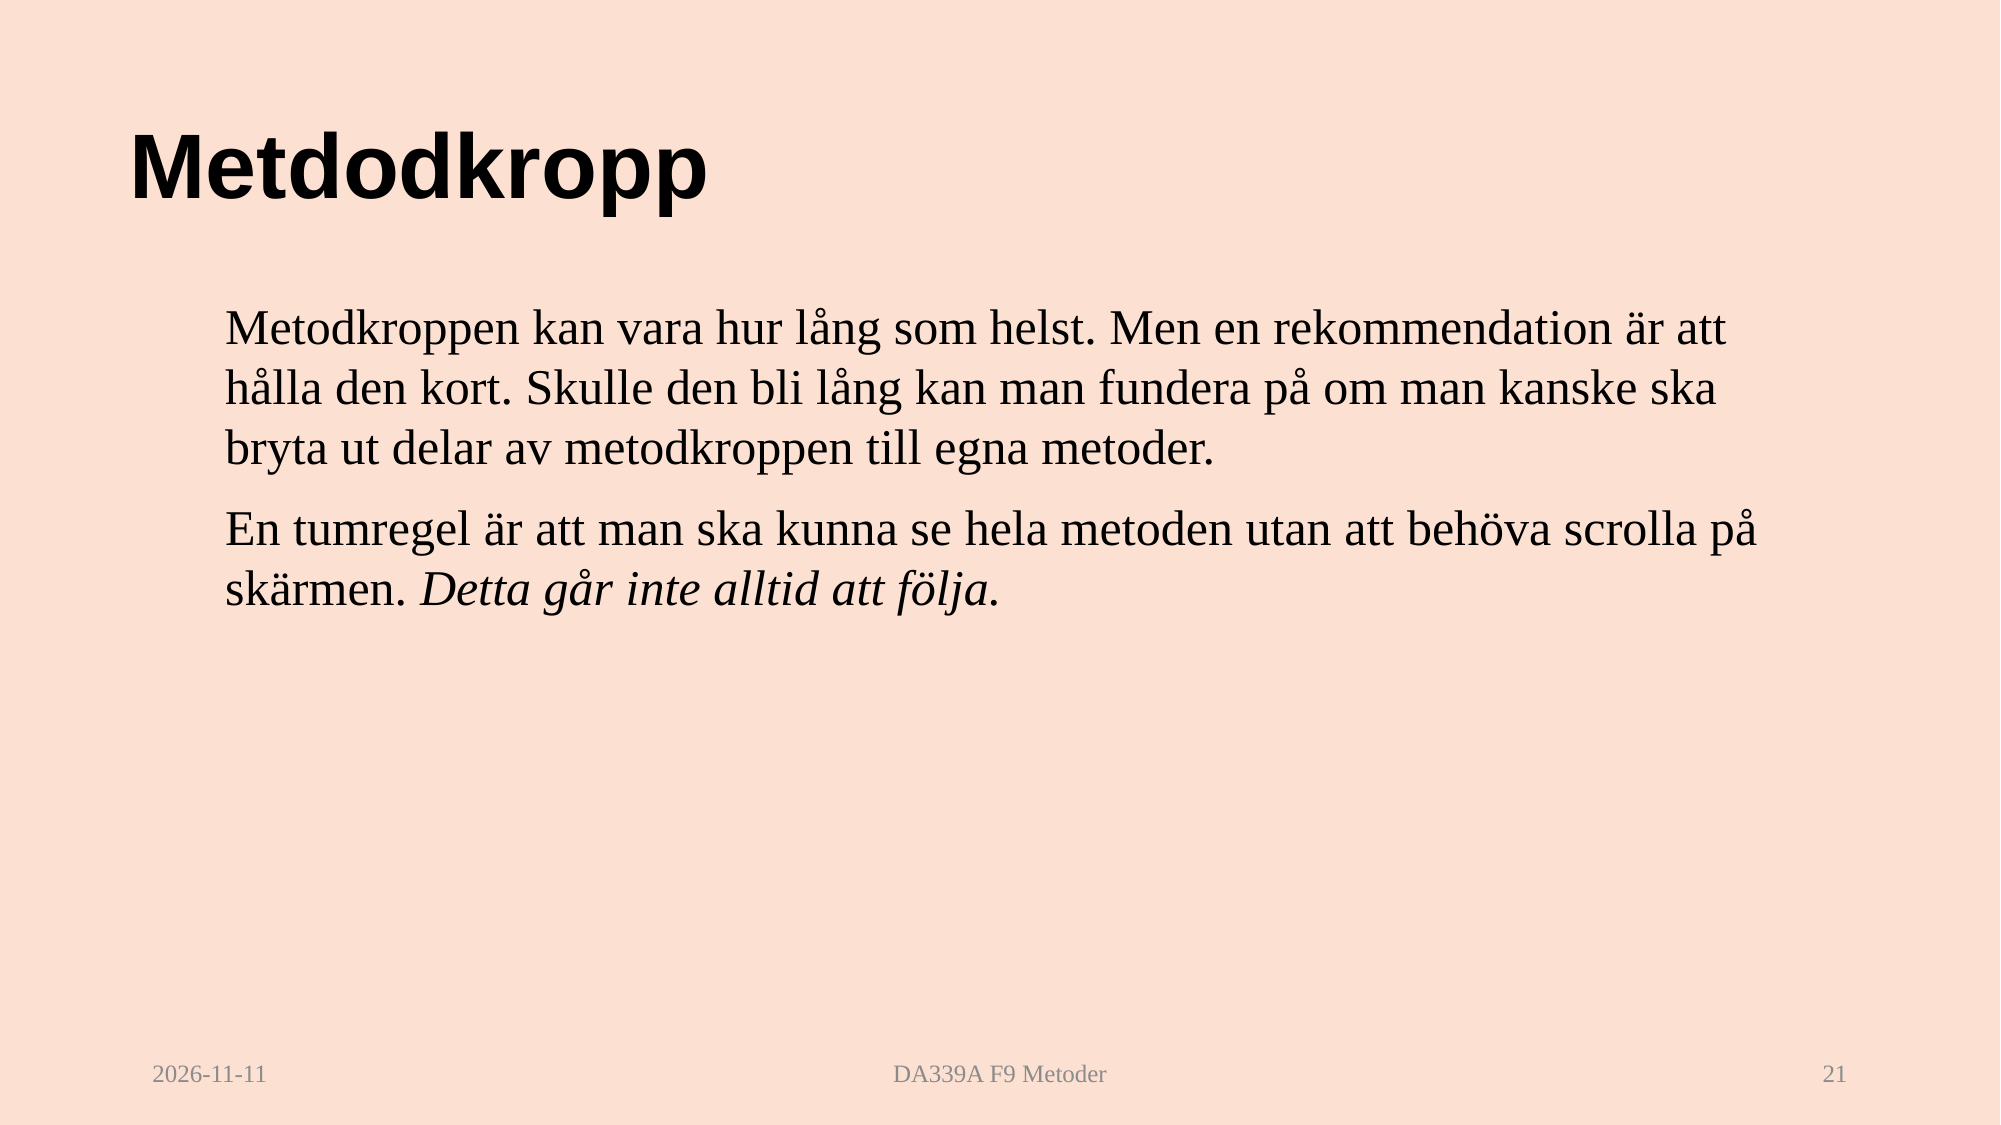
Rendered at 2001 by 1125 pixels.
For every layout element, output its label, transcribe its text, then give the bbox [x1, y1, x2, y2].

list Metodkroppen kan vara hur lång som helst. Men en rekommendation är att hålla den kort. Skulle den bli lång kan man fundera på om man kanske ska bryta ut delar av metodkroppen till egna metoder. En tumregel är att man ska kunna se hela metoden utan att behöva scrolla på skärmen. Detta går inte alltid att följa. [210, 287, 1790, 1025]
slide_number 21 [1412, 1042, 1863, 1103]
footer DA339A F9 Metoder [662, 1042, 1338, 1103]
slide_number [137, 1042, 588, 1103]
title Metdodkropp [114, 79, 1840, 260]
